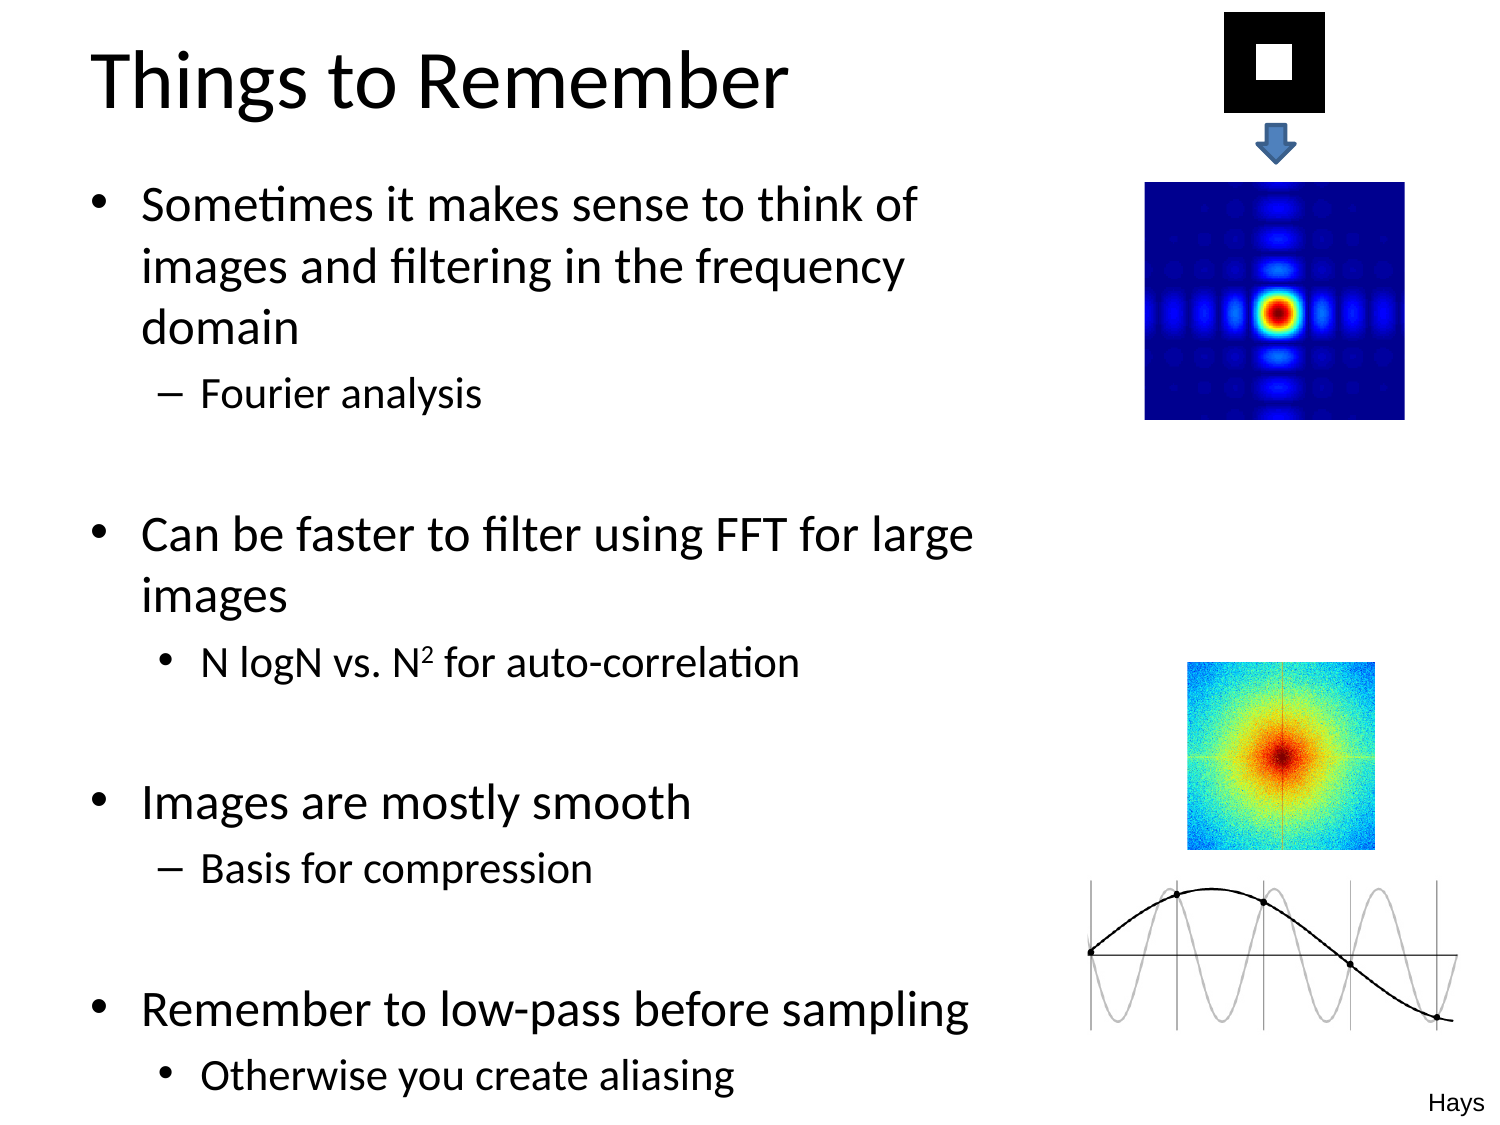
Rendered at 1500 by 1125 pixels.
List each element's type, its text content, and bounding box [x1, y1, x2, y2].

title Things to Remember [75, 0, 1425, 150]
list Sometimes it makes sense to think of images and filtering in the frequency domain Fourier analysis Can be faster to filter using FFT for large images N logN vs. N2 for auto-correlation Images are mostly smooth Basis for compression Remember to low-pass before sampling Otherwise you create aliasing [75, 162, 1075, 1113]
picture [1187, 662, 1376, 851]
picture [1187, 662, 1197, 673]
text_box [1255, 122, 1297, 165]
text_box Hays [1413, 1079, 1500, 1125]
picture [1195, 839, 1204, 847]
picture [1369, 710, 1376, 719]
picture [1087, 874, 1463, 1036]
picture [1368, 662, 1376, 676]
picture [1224, 12, 1326, 113]
picture [1190, 844, 1196, 851]
picture [1144, 181, 1405, 420]
